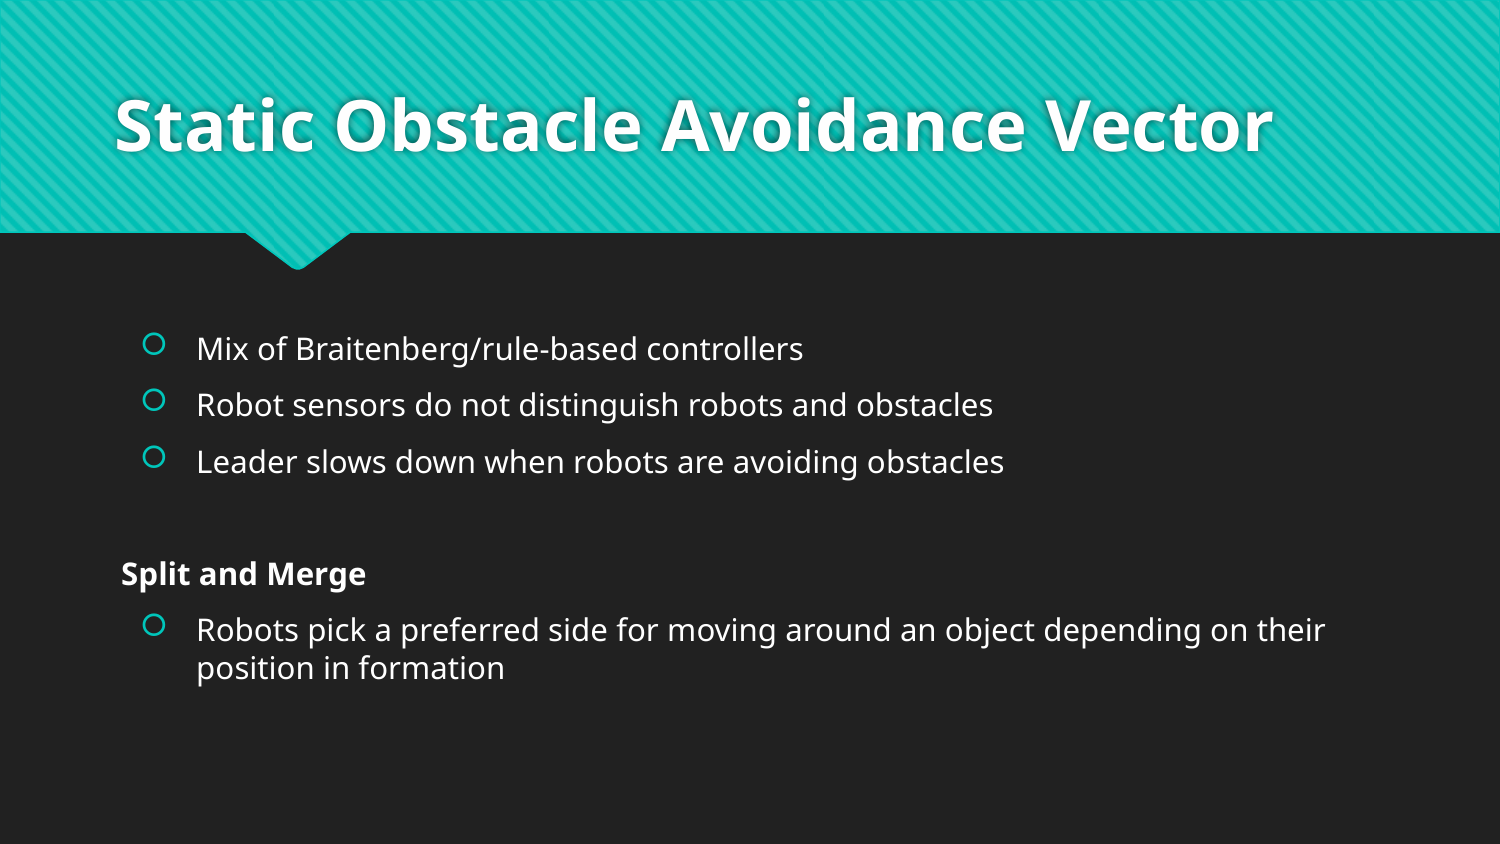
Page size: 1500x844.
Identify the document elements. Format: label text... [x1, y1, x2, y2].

text_box Mix of Braitenberg/rule-based controllers Robot sensors do not distinguish robots and obstacles Leader slows down when robots are avoiding obstacles Split and Merge Robots pick a preferred side for moving around an object depending on their position in formation [106, 268, 1428, 798]
title Static Obstacle Avoidance Vector [99, 55, 1401, 175]
